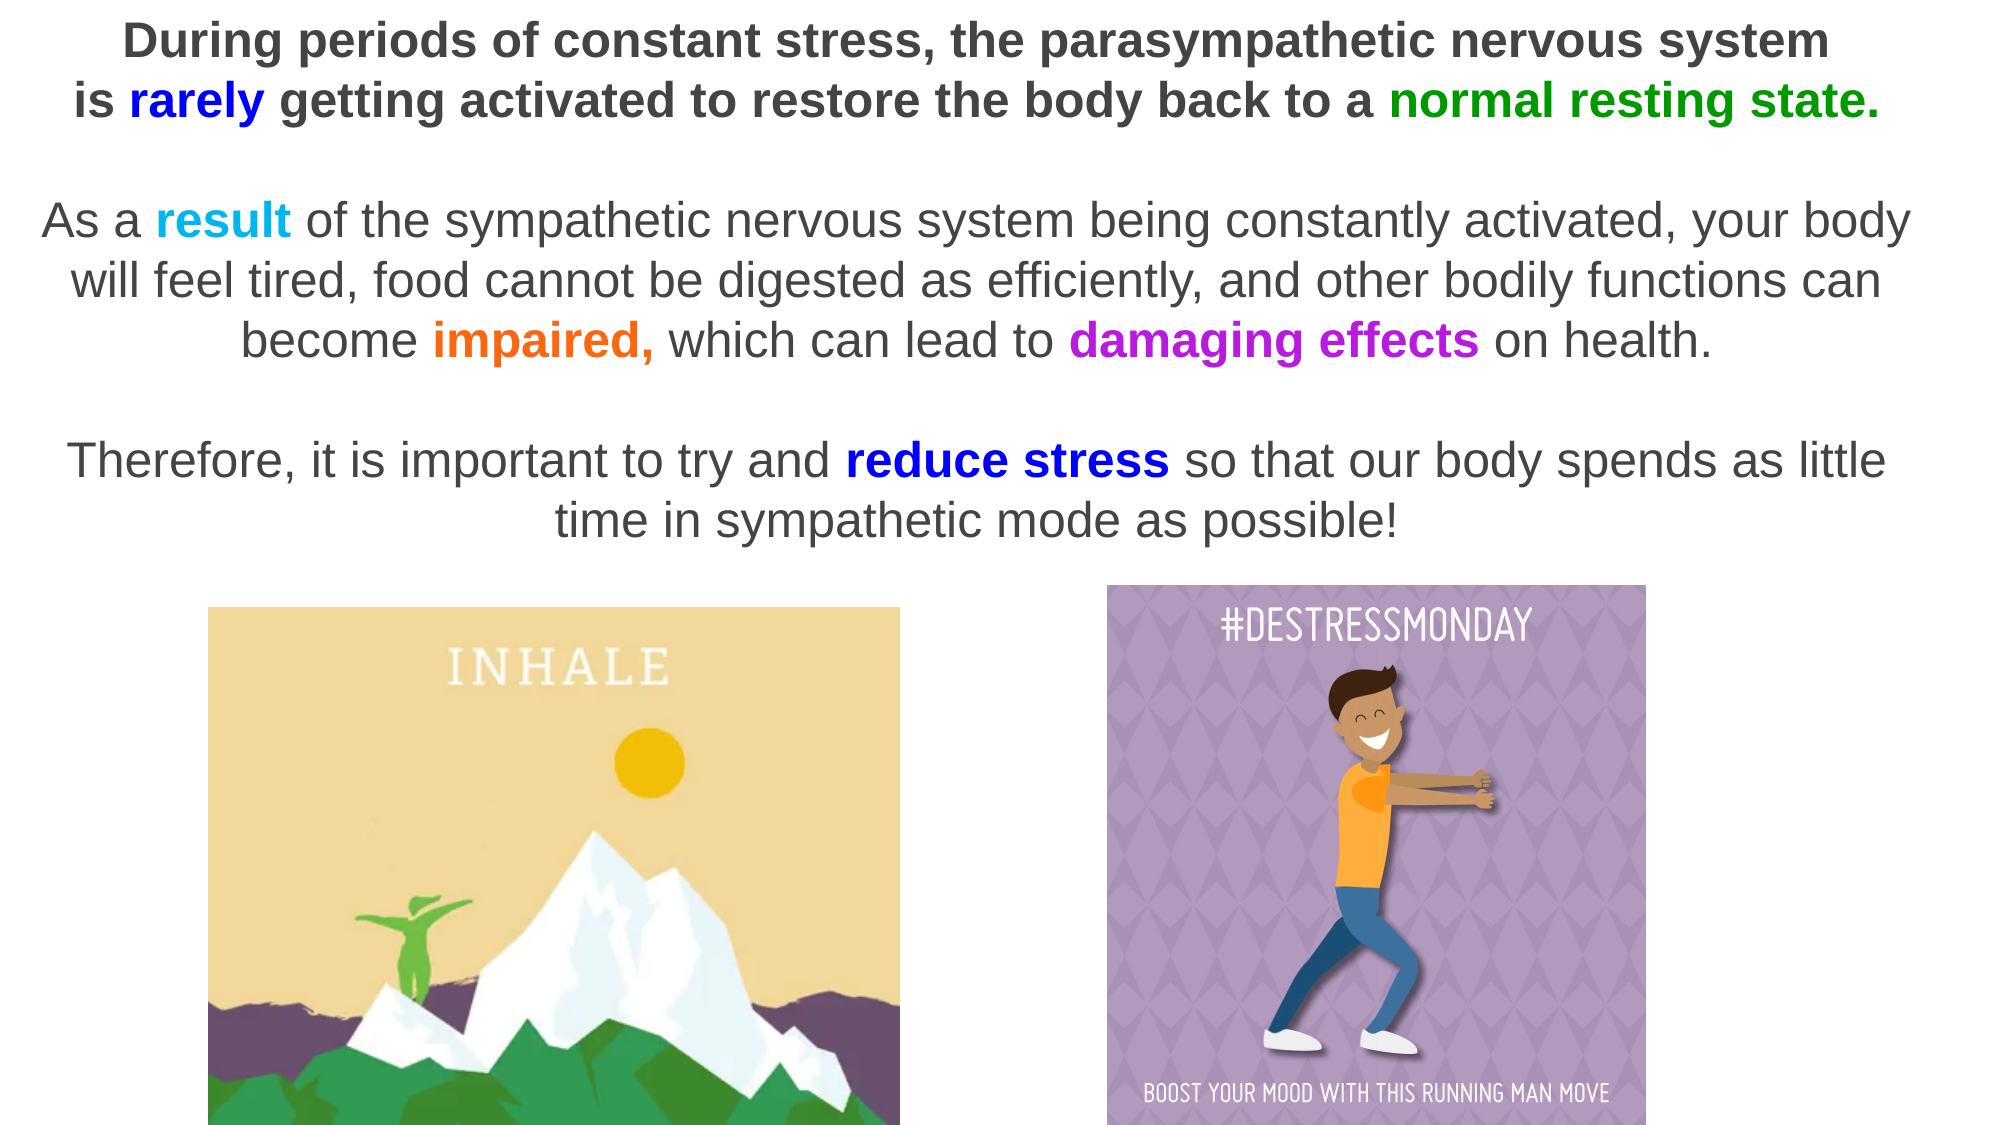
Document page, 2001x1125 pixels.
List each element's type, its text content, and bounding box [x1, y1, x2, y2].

text_box During periods of constant stress, the parasympathetic nervous system is rarely getting activated to restore the body back to a normal resting state. As a result of the sympathetic nervous system being constantly activated, your body will feel tired, food cannot be digested as efficiently, and other bodily functions can become impaired, which can lead to damaging effects on health. Therefore, it is important to try and reduce stress so that our body spends as little time in sympathetic mode as possible! [16, 0, 1938, 555]
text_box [208, 606, 901, 1125]
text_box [1106, 585, 1647, 1125]
